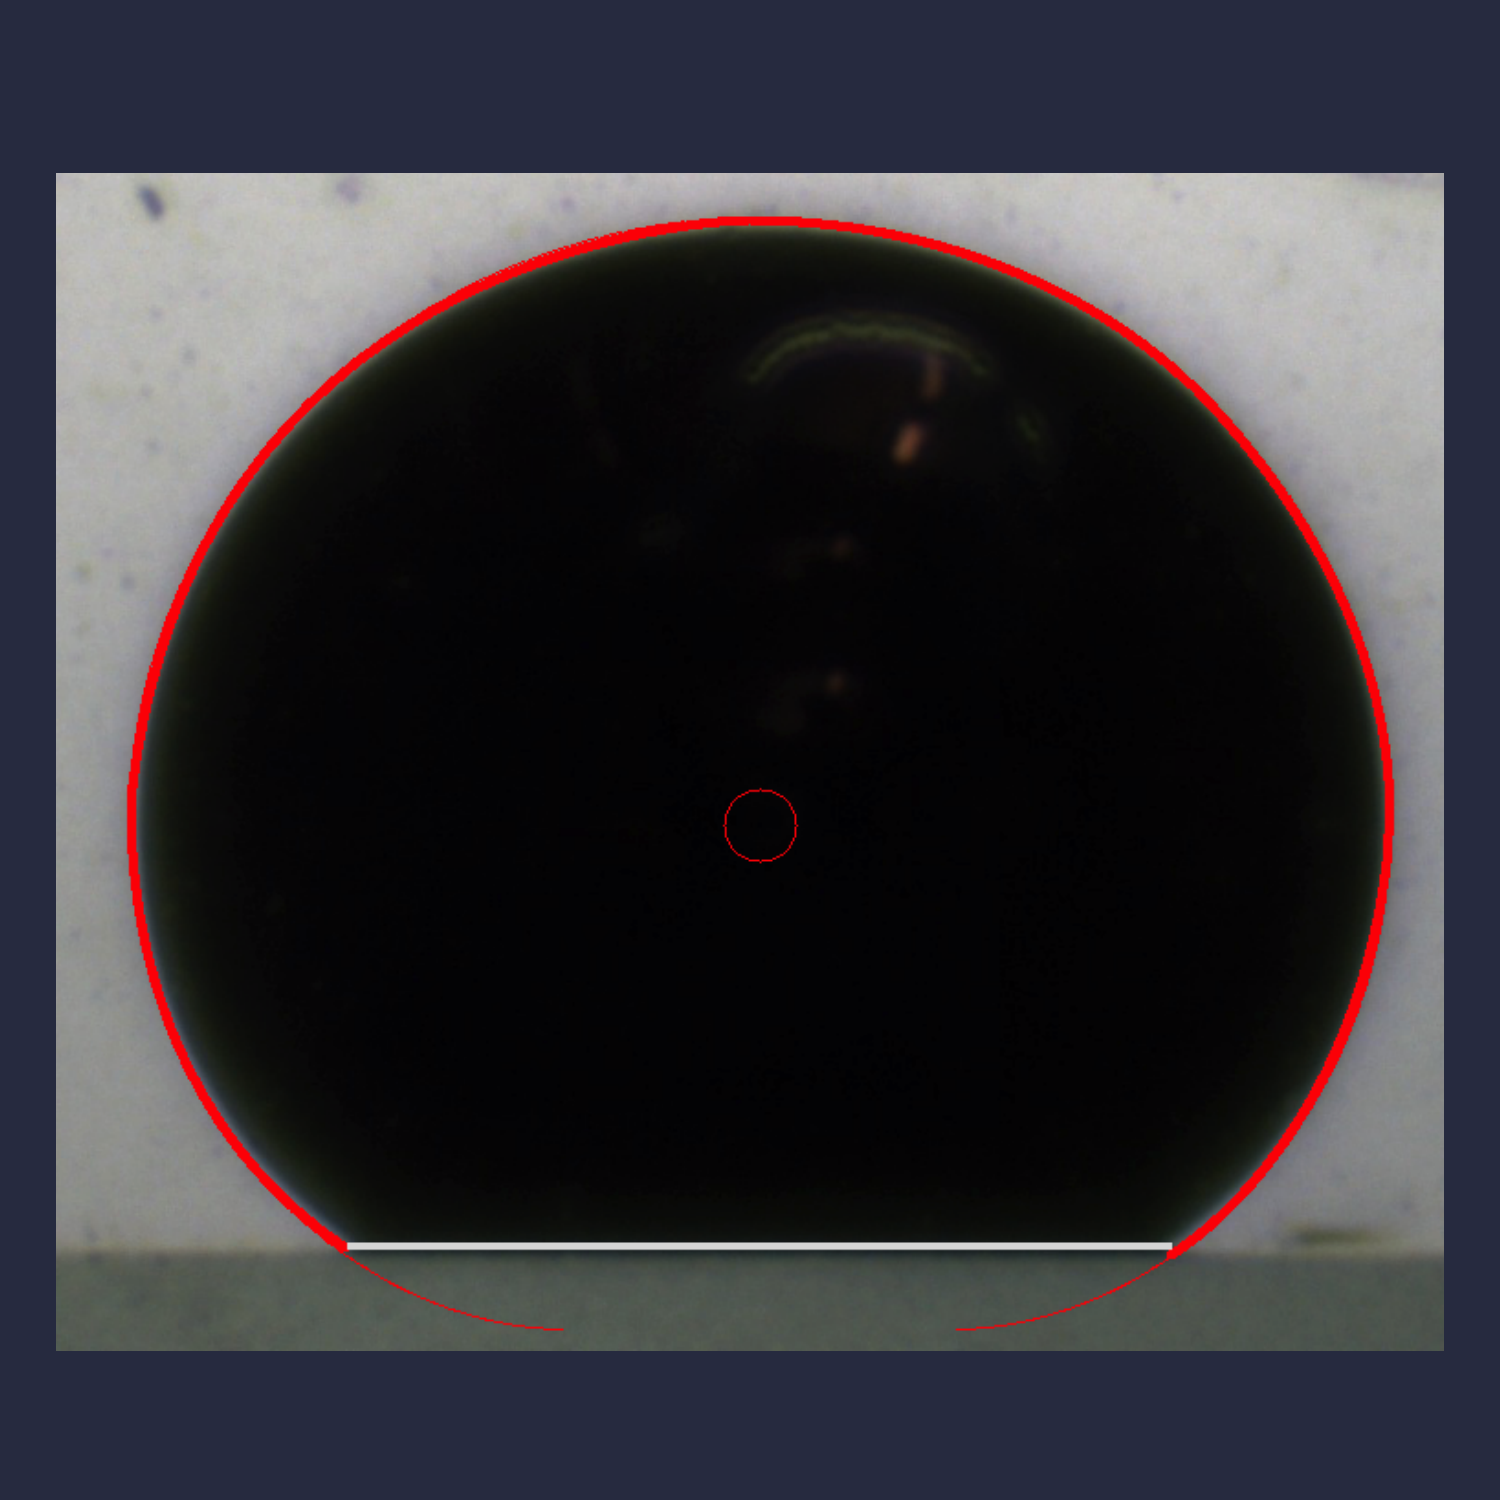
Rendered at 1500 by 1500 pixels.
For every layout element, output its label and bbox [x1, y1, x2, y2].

picture [56, 173, 1444, 1352]
